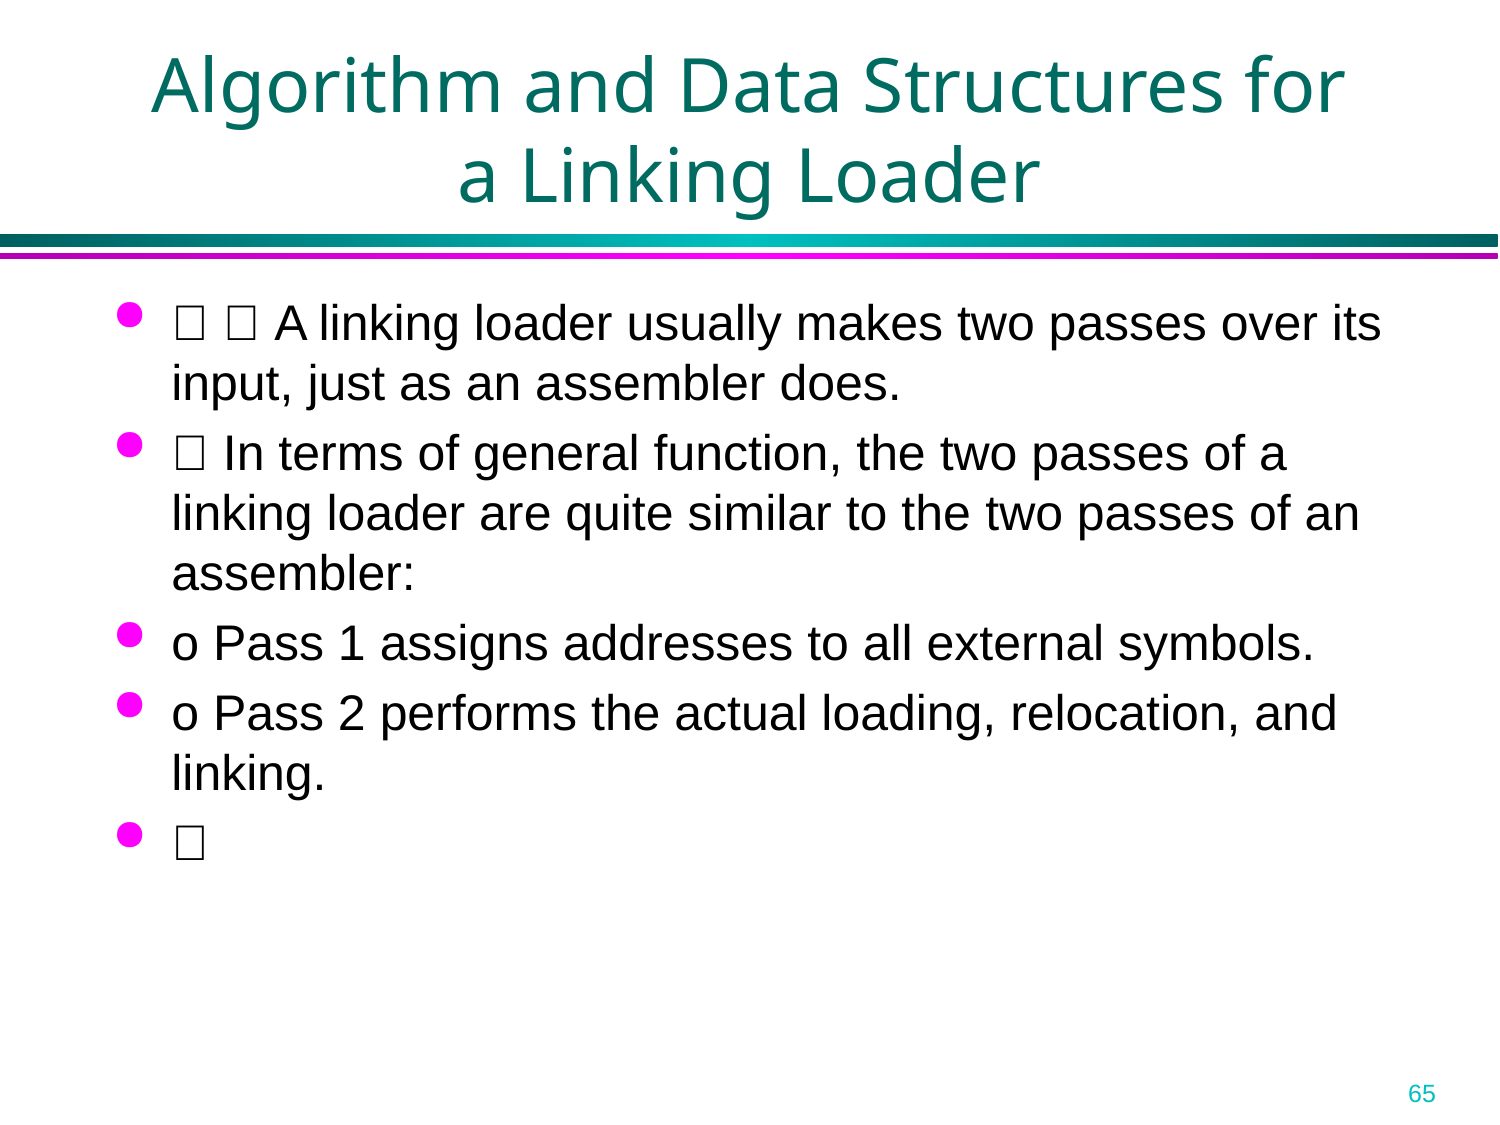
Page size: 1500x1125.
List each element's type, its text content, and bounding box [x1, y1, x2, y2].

text_box Algorithm and Data Structures for a Linking Loader [112, 37, 1388, 225]
text_box   A linking loader usually makes two passes over its input, just as an assembler does.  In terms of general function, the two passes of a linking loader are quite similar to the two passes of an assembler: o Pass 1 assigns addresses to all external symbols. o Pass 2 performs the actual loading, relocation, and linking.  [100, 283, 1449, 1016]
